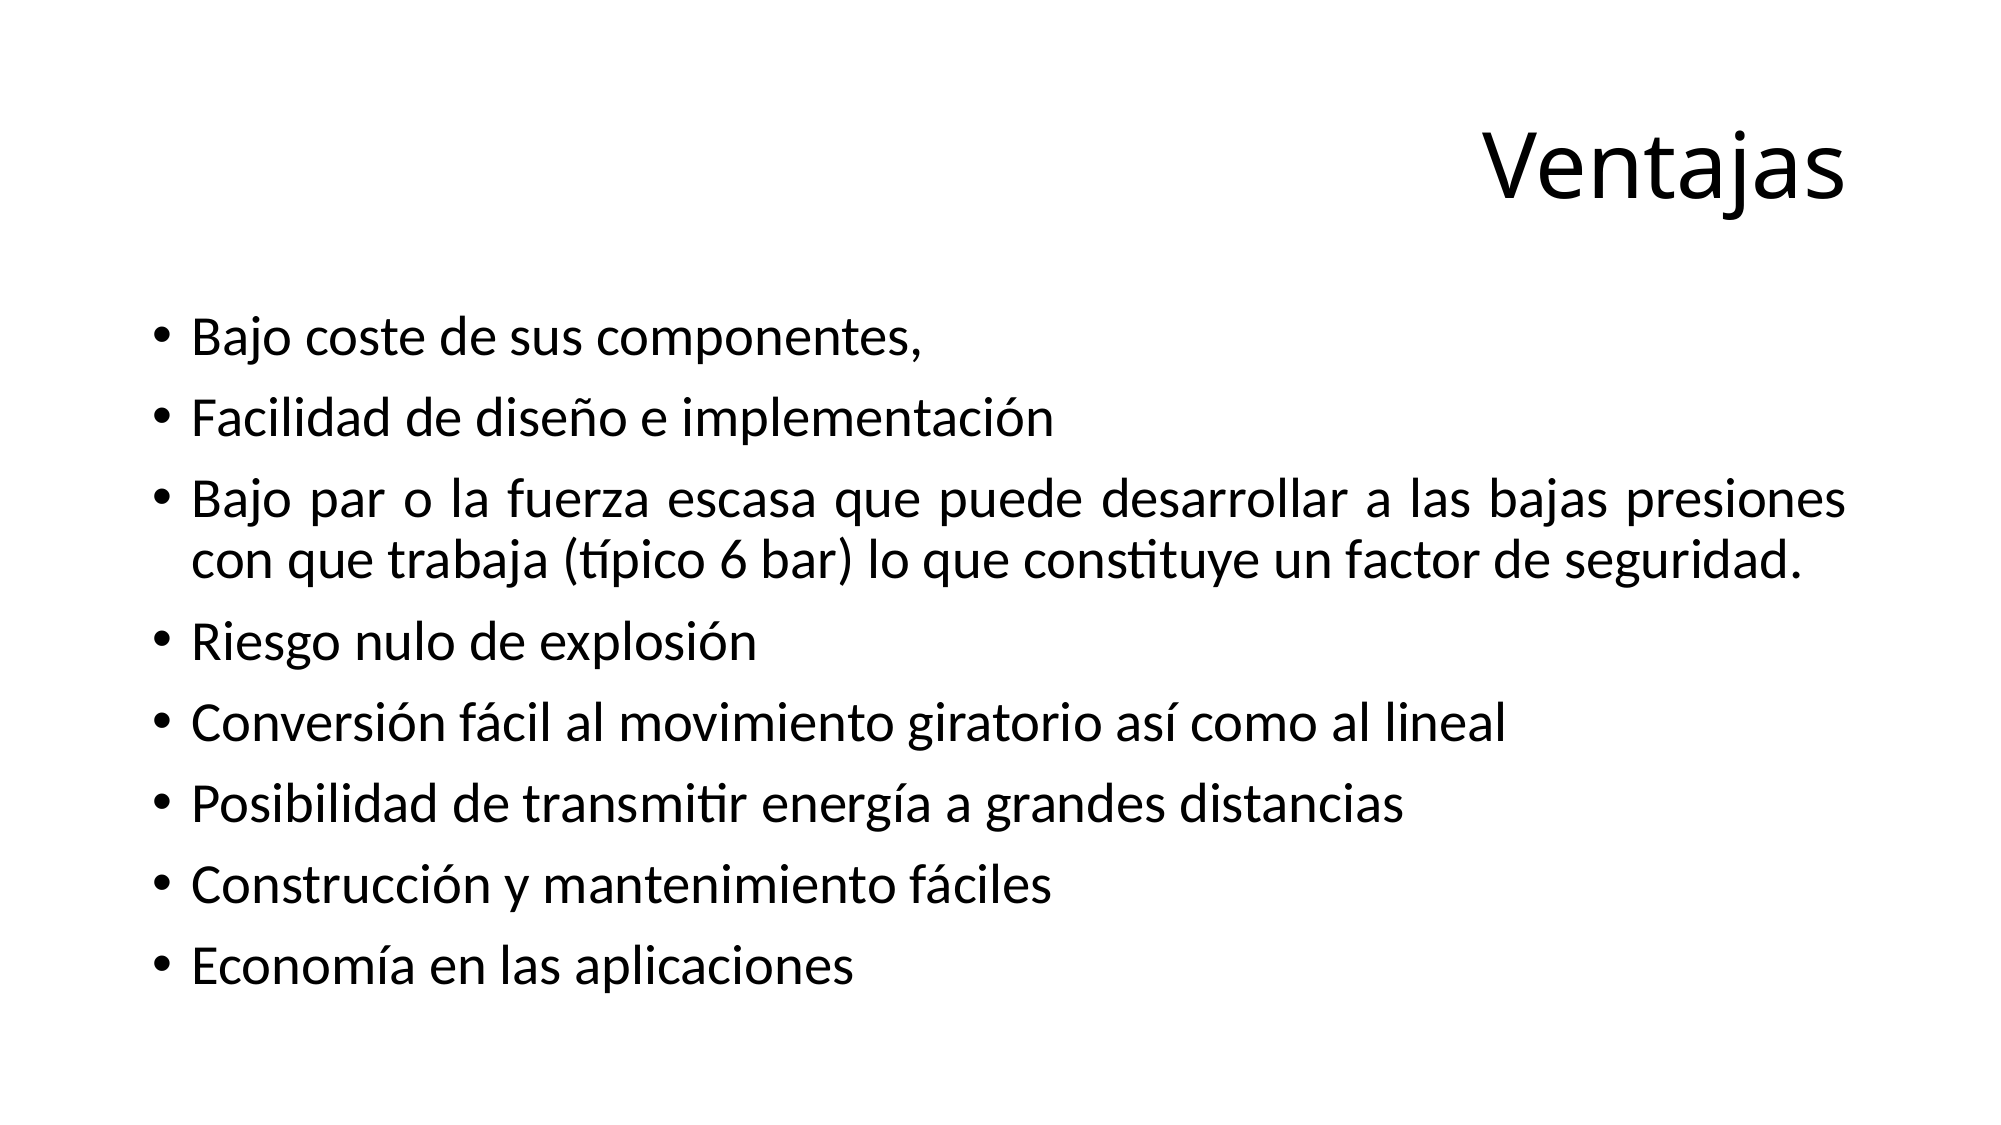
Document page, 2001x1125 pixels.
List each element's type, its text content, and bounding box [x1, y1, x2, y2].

title Ventajas [137, 59, 1863, 278]
list Bajo coste de sus componentes, Facilidad de diseño e implementación Bajo par o la fuerza escasa que puede desarrollar a las bajas presiones con que trabaja (típico 6 bar) lo que constituye un factor de seguridad. Riesgo nulo de explosión Conversión fácil al movimiento giratorio así como al lineal Posibilidad de transmitir energía a grandes distancias Construcción y mantenimiento fáciles Economía en las aplicaciones [137, 299, 1863, 1014]
